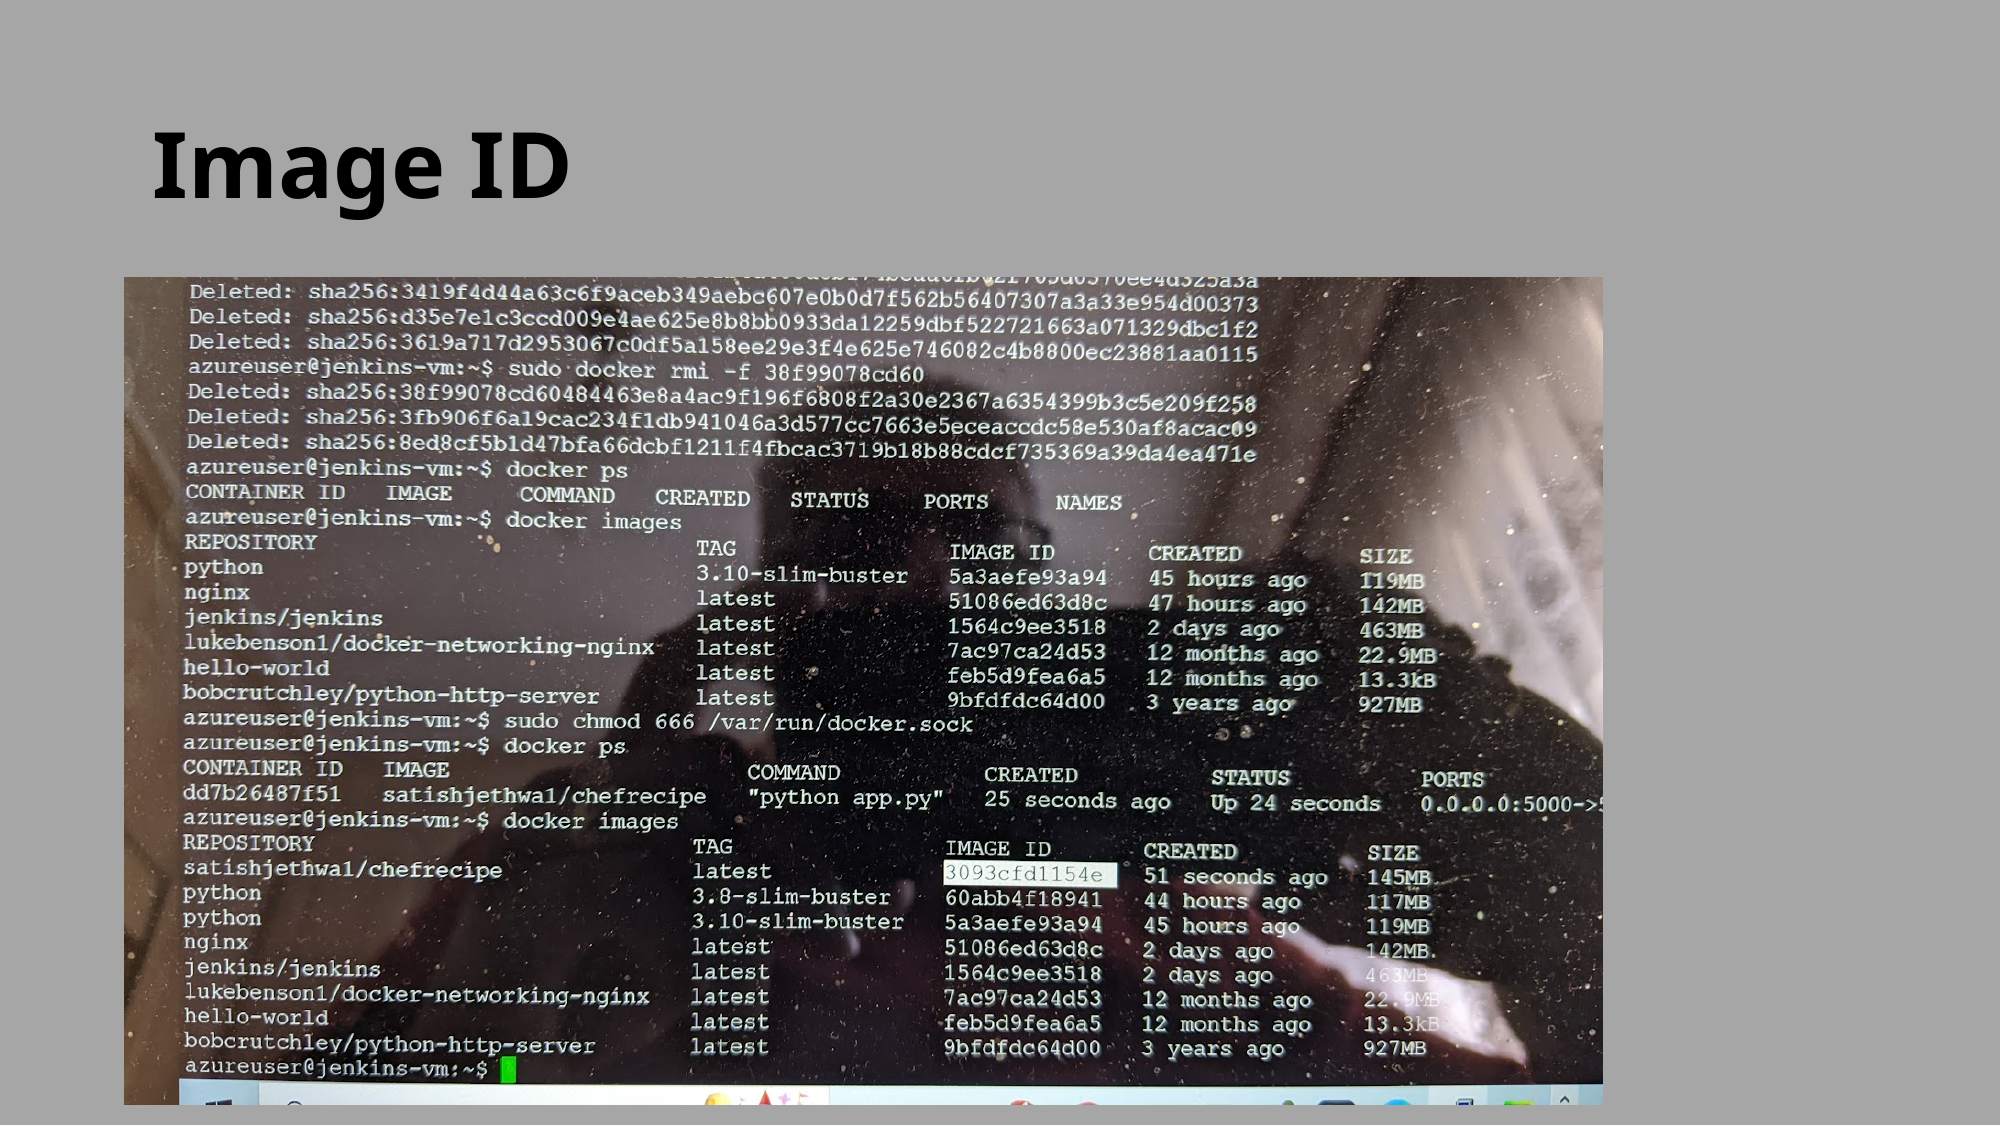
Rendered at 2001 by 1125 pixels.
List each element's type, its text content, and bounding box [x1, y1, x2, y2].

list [124, 277, 1603, 1105]
title Image ID [137, 59, 1863, 278]
